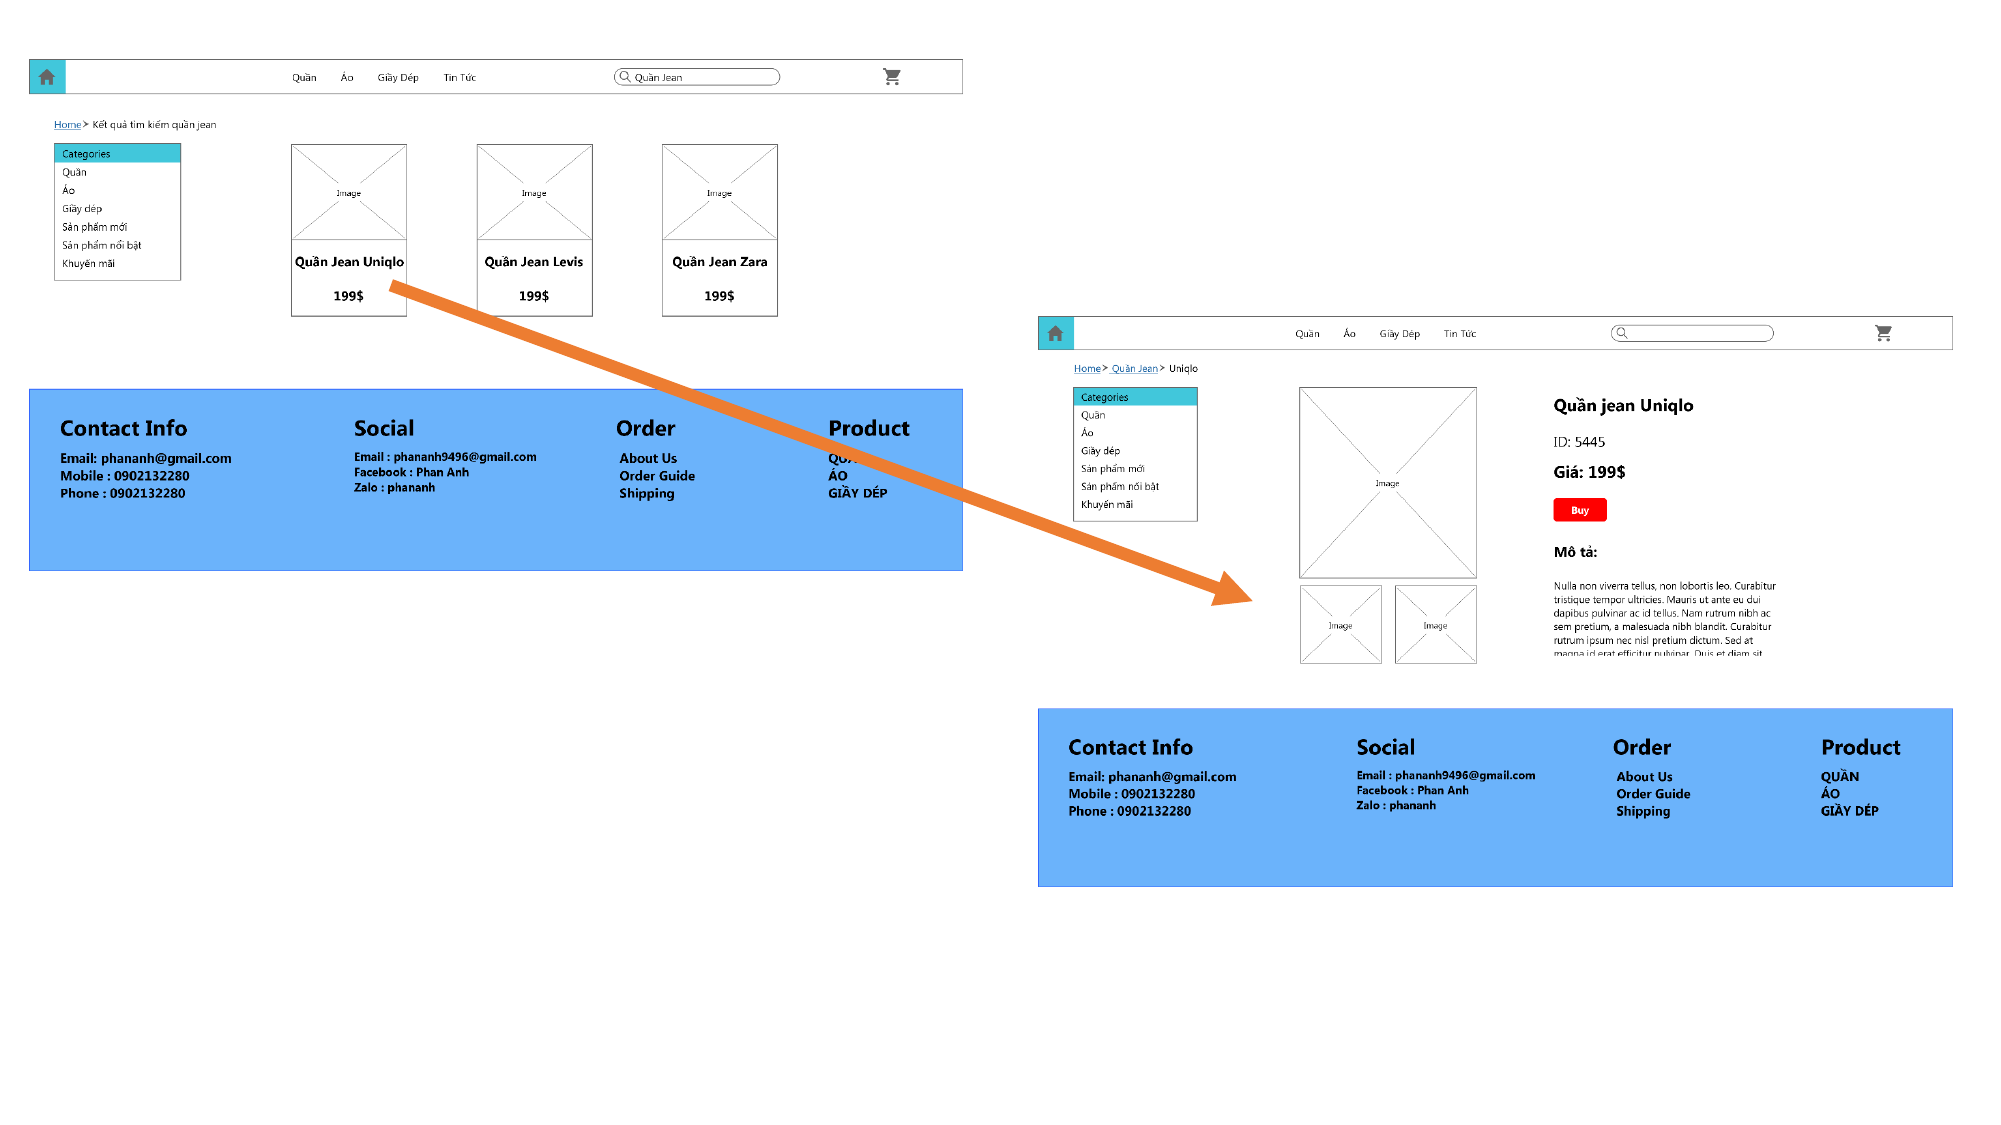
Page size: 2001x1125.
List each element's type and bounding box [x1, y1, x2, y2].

picture [29, 59, 963, 571]
picture [1037, 315, 1953, 887]
text_box [390, 285, 1253, 602]
